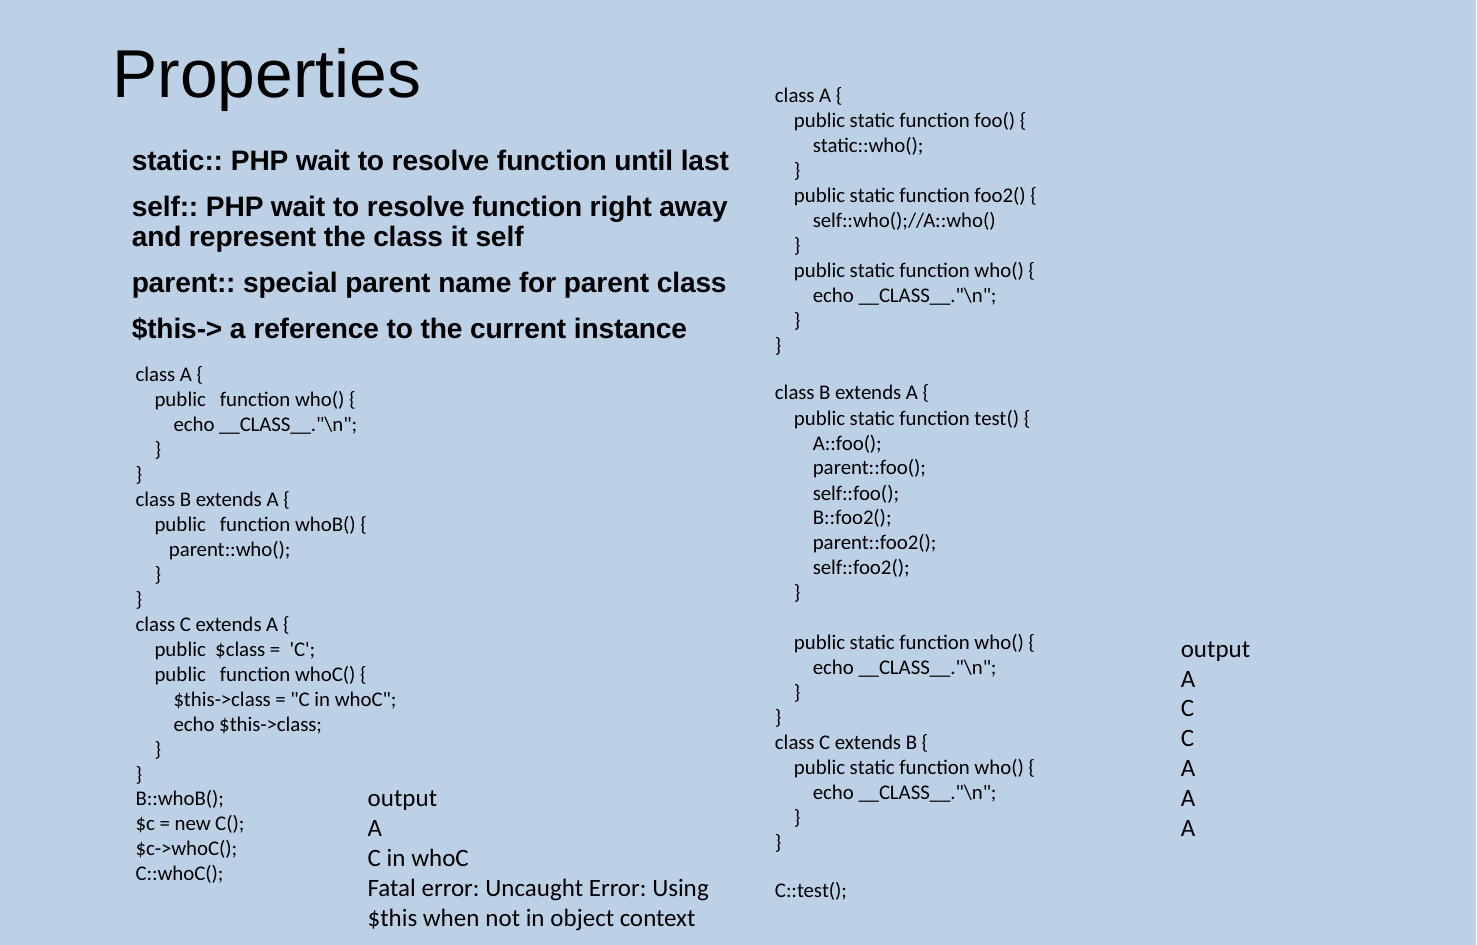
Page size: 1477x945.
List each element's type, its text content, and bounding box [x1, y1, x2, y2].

text_box class A { public function who() { echo __CLASS__."\n"; } } class B extends A { public function whoB() { parent::who(); } } class C extends A { public $class = 'C'; public function whoC() { $this->class = "C in whoC"; echo $this->class; } } B::whoB(); $c = new C(); $c->whoC(); C::whoC(); [120, 353, 538, 893]
text_box static:: PHP wait to resolve function until last self:: PHP wait to resolve function right away and represent the class it self parent:: special parent name for parent class $this-> a reference to the current instance [120, 140, 760, 353]
text_box Properties [101, 0, 1375, 156]
text_box output A C in whoC Fatal error: Uncaught Error: Using $this when not in object context [352, 774, 771, 939]
text_box class A { public static function foo() { static::who(); } public static function foo2() { self::who();//A::who() } public static function who() { echo __CLASS__."\n"; } } class B extends A { public static function test() { A::foo(); parent::foo(); self::foo(); B::foo2(); parent::foo2(); self::foo2(); } public static function who() { echo __CLASS__."\n"; } } class C extends B { public static function who() { echo __CLASS__."\n"; } } C::test(); [760, 74, 1155, 909]
text_box output A C C A A A [1166, 624, 1421, 849]
